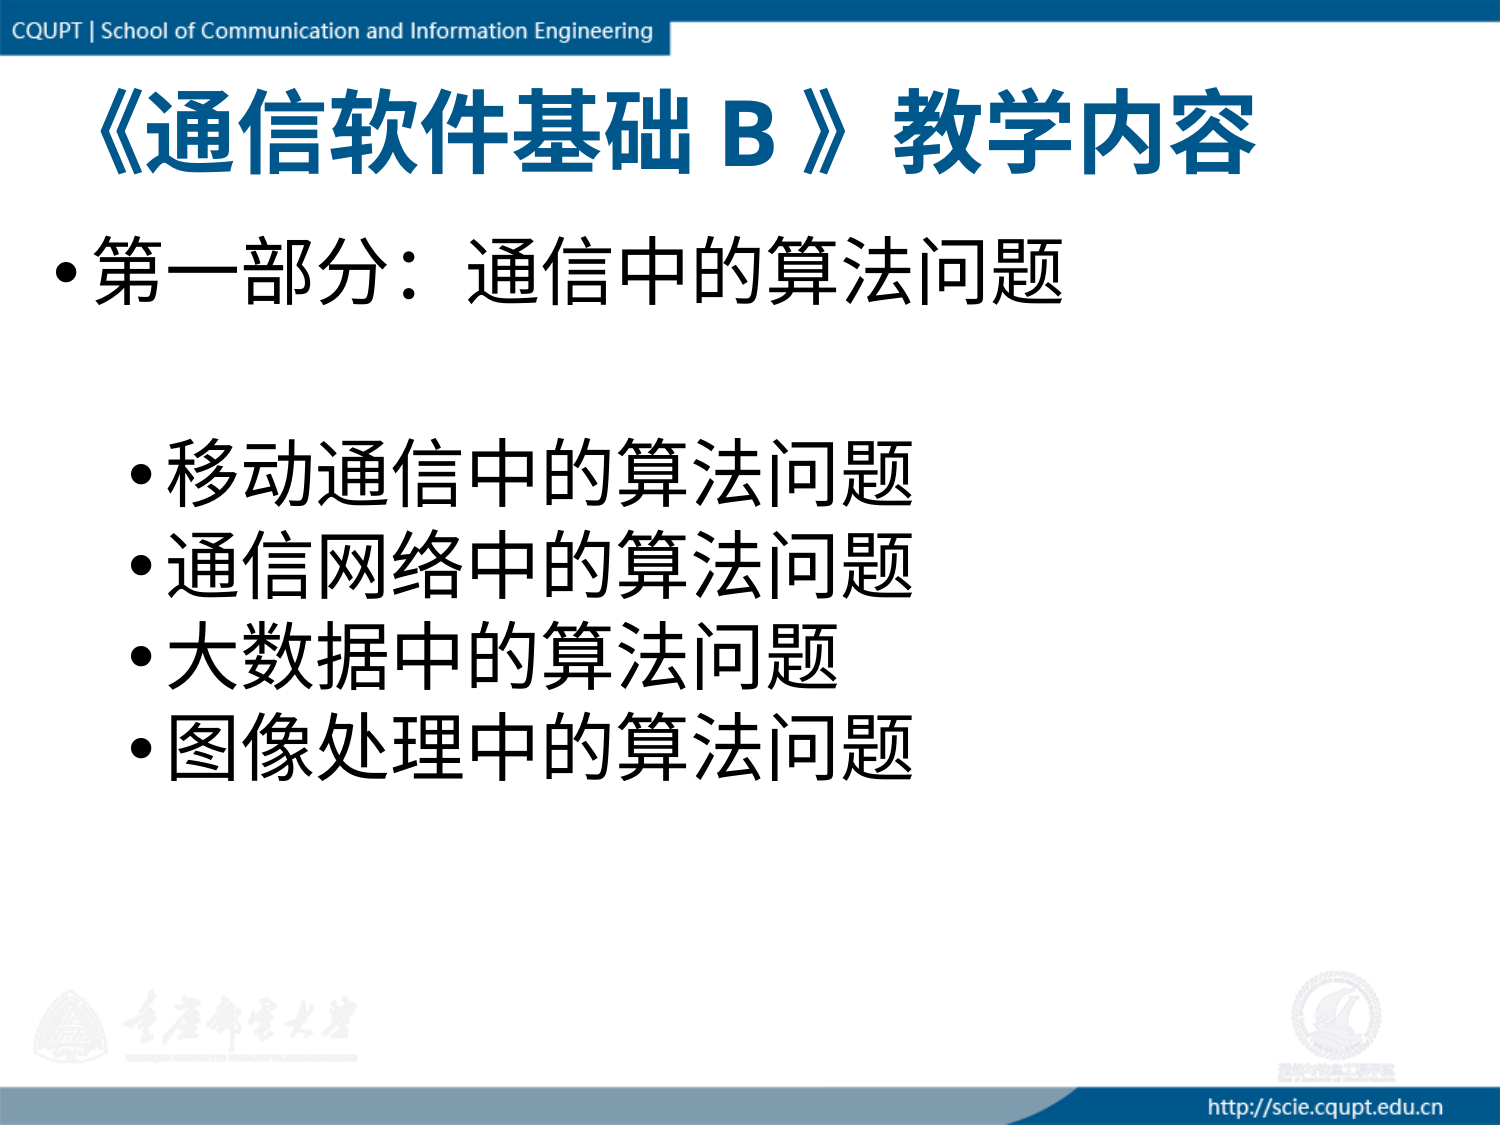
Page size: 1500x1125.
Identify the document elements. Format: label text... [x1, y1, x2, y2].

picture [0, 0, 1500, 1125]
title 《通信软件基础B》教学内容 [38, 59, 1417, 215]
list 第一部分：通信中的算法问题 移动通信中的算法问题 通信网络中的算法问题 大数据中的算法问题 图像处理中的算法问题 [38, 227, 1493, 1080]
